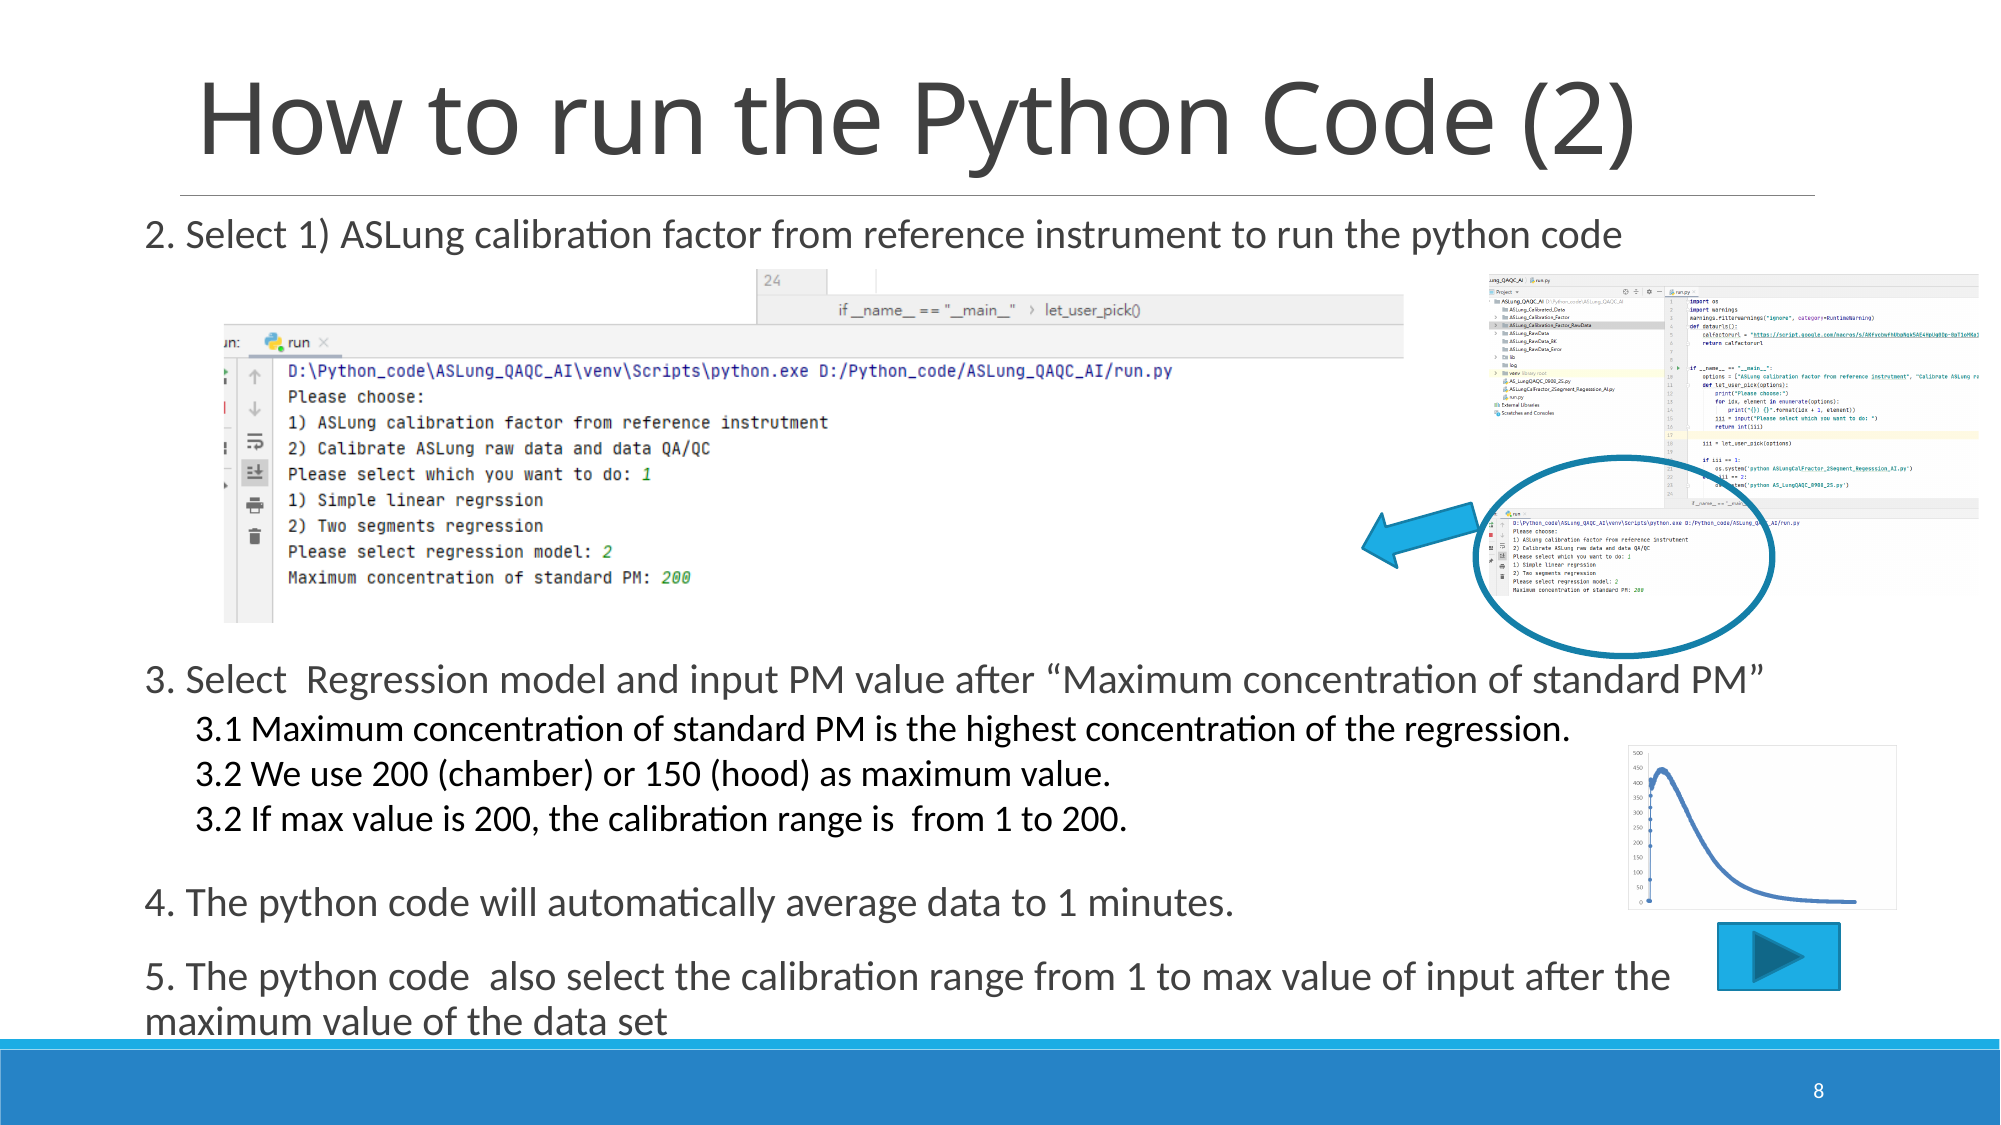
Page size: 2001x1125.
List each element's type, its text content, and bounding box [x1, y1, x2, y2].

picture [1628, 744, 1897, 910]
picture [223, 268, 1405, 624]
list 2. Select 1) ASLung calibration factor from reference instrument to run the python code 3. Select Regression model and input PM value after “Maximum concentration of standard PM” 4. The python code will automatically average data to 1 minutes. 5. The python code also select the calibration range from 1 to max value of input after the maximum value of the data set [129, 204, 1780, 1079]
text_box [1411, 501, 1481, 551]
text_box [1717, 922, 1841, 991]
text_box [1474, 531, 1481, 587]
title How to run the Python Code (2) [180, 47, 1830, 183]
text_box 3.1 Maximum concentration of standard PM is the highest concentration of the regression. 3.2 We use 200 (chamber) or 150 (hood) as maximum value. 3.2 If max value is 200, the calibration range is from 1 to 200. [180, 696, 1649, 847]
text_box [1493, 606, 1755, 658]
slide_number 8 [1624, 1059, 1840, 1120]
picture [1484, 268, 1980, 596]
